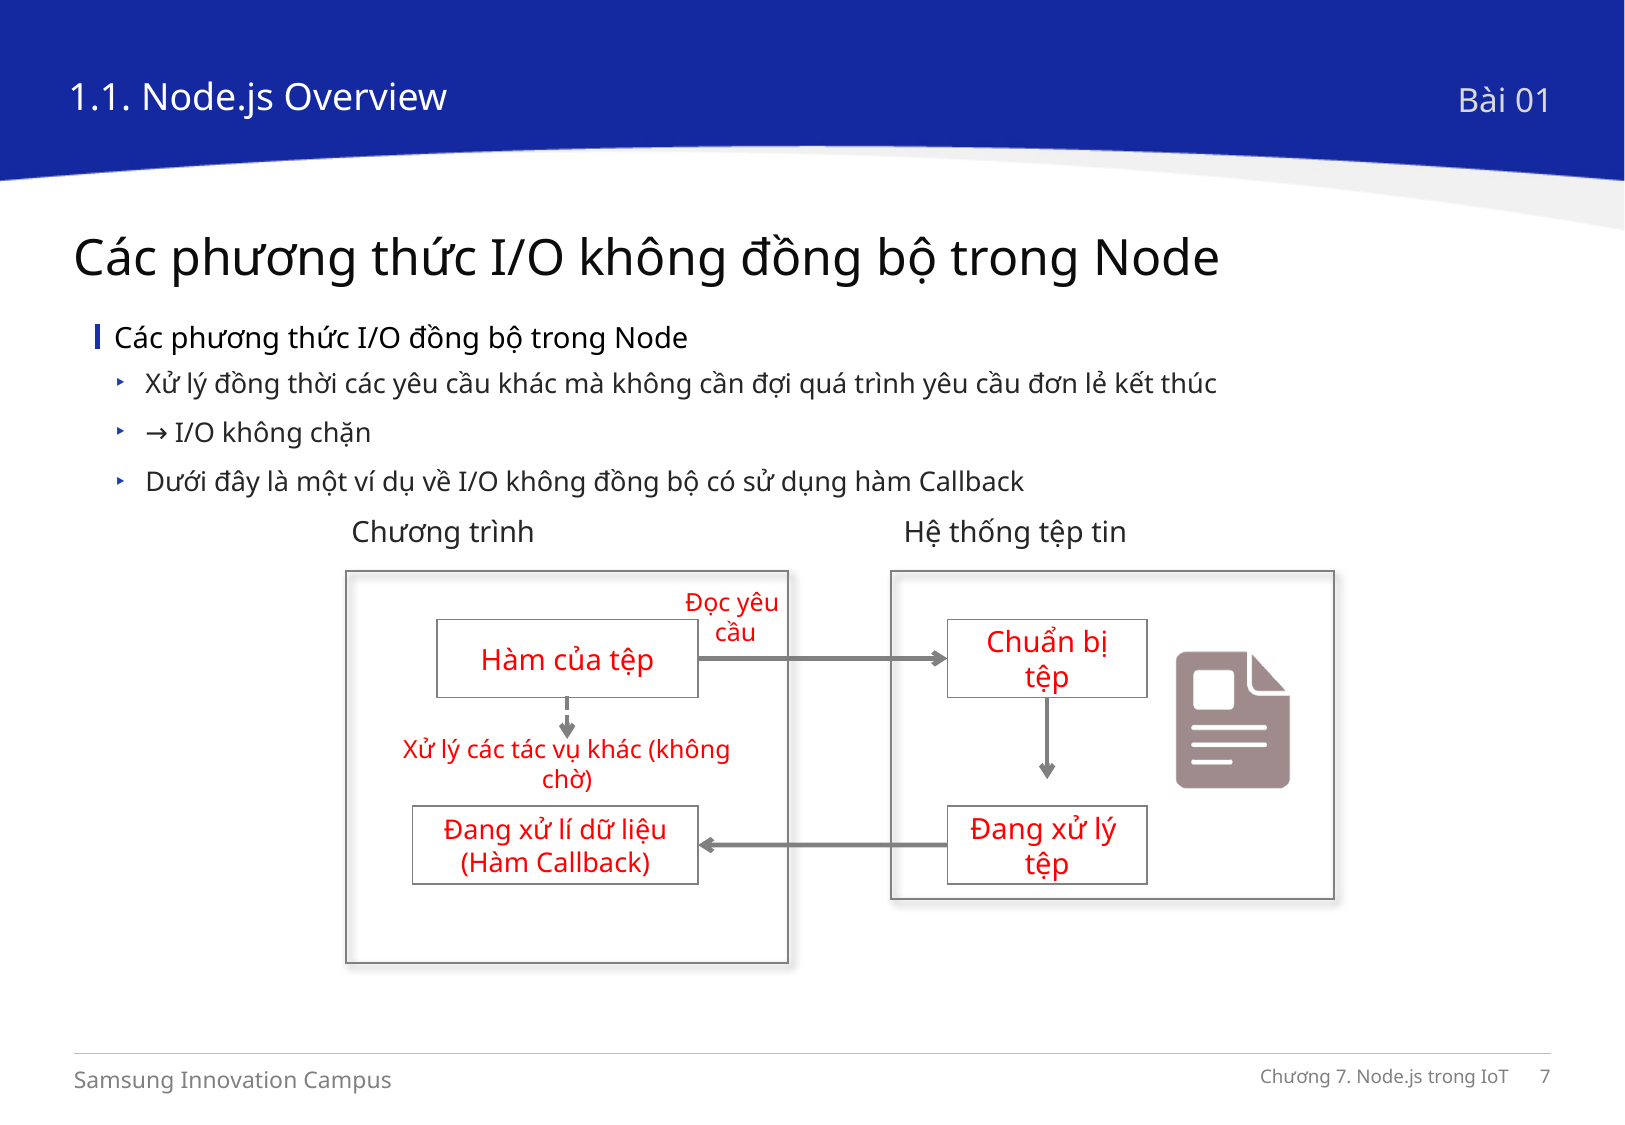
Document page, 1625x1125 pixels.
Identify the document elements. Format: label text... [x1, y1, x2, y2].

picture [0, 0, 1625, 1125]
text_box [291, 497, 1334, 964]
text_box Xử lý đồng thời các yêu cầu khác mà không cần đợi quá trình yêu cầu đơn lẻ kết thúc → I/O không chặn Dưới đây là một ví dụ về I/O không đồng bộ có sử dụng hàm Callback [114, 353, 1510, 510]
text_box Bài 01 [1422, 78, 1554, 119]
text_box 1.1. Node.js Overview [67, 72, 1025, 119]
text_box Các phương thức I/O đồng bộ trong Node [94, 318, 1510, 355]
text_box Các phương thức I/O không đồng bộ trong Node [73, 224, 1552, 287]
